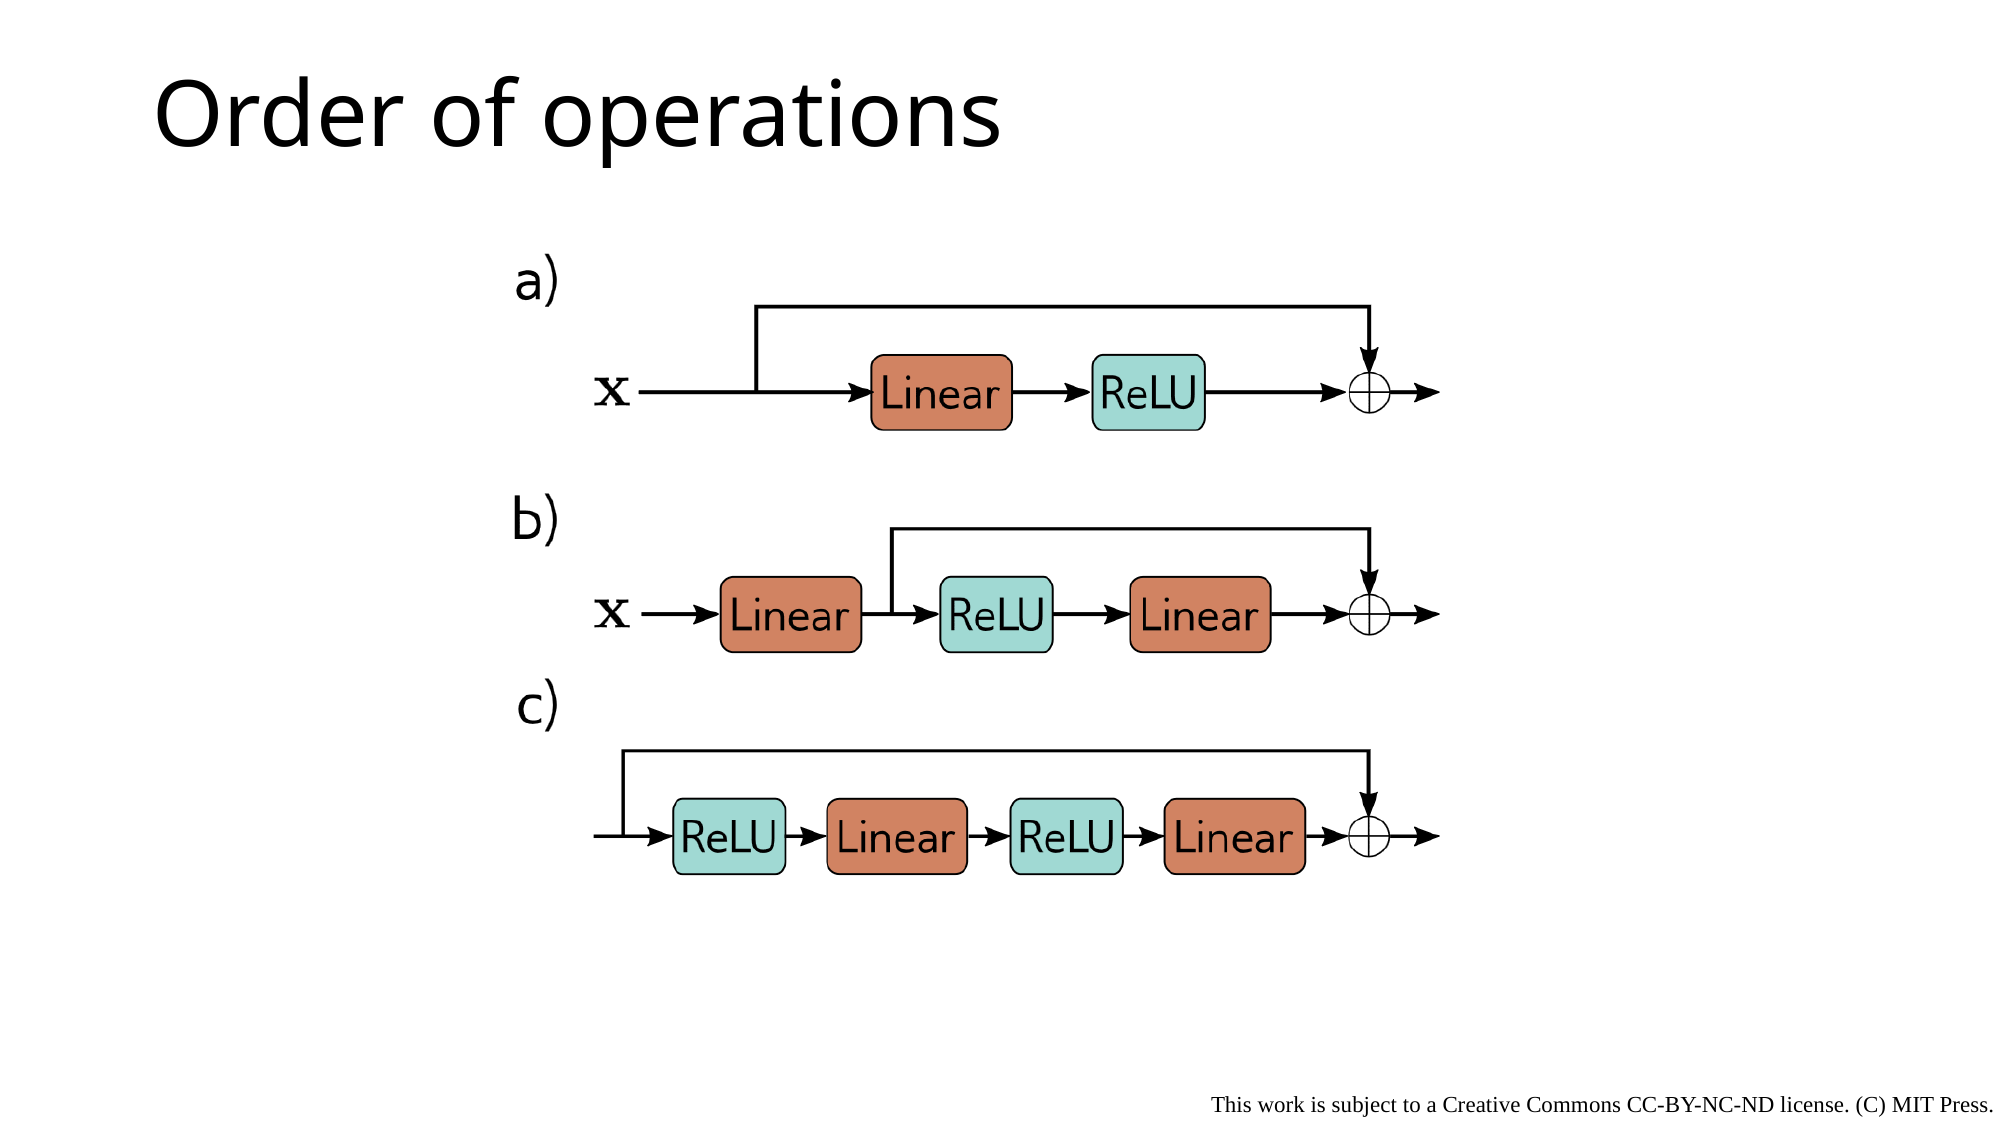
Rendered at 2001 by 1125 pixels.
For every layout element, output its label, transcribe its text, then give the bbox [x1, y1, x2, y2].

text_box This work is subject to a Creative Commons CC-BY-NC-ND license. (C) MIT Press. [1196, 1082, 2000, 1125]
text_box Order of operations [137, 59, 1863, 278]
picture [512, 249, 1459, 876]
